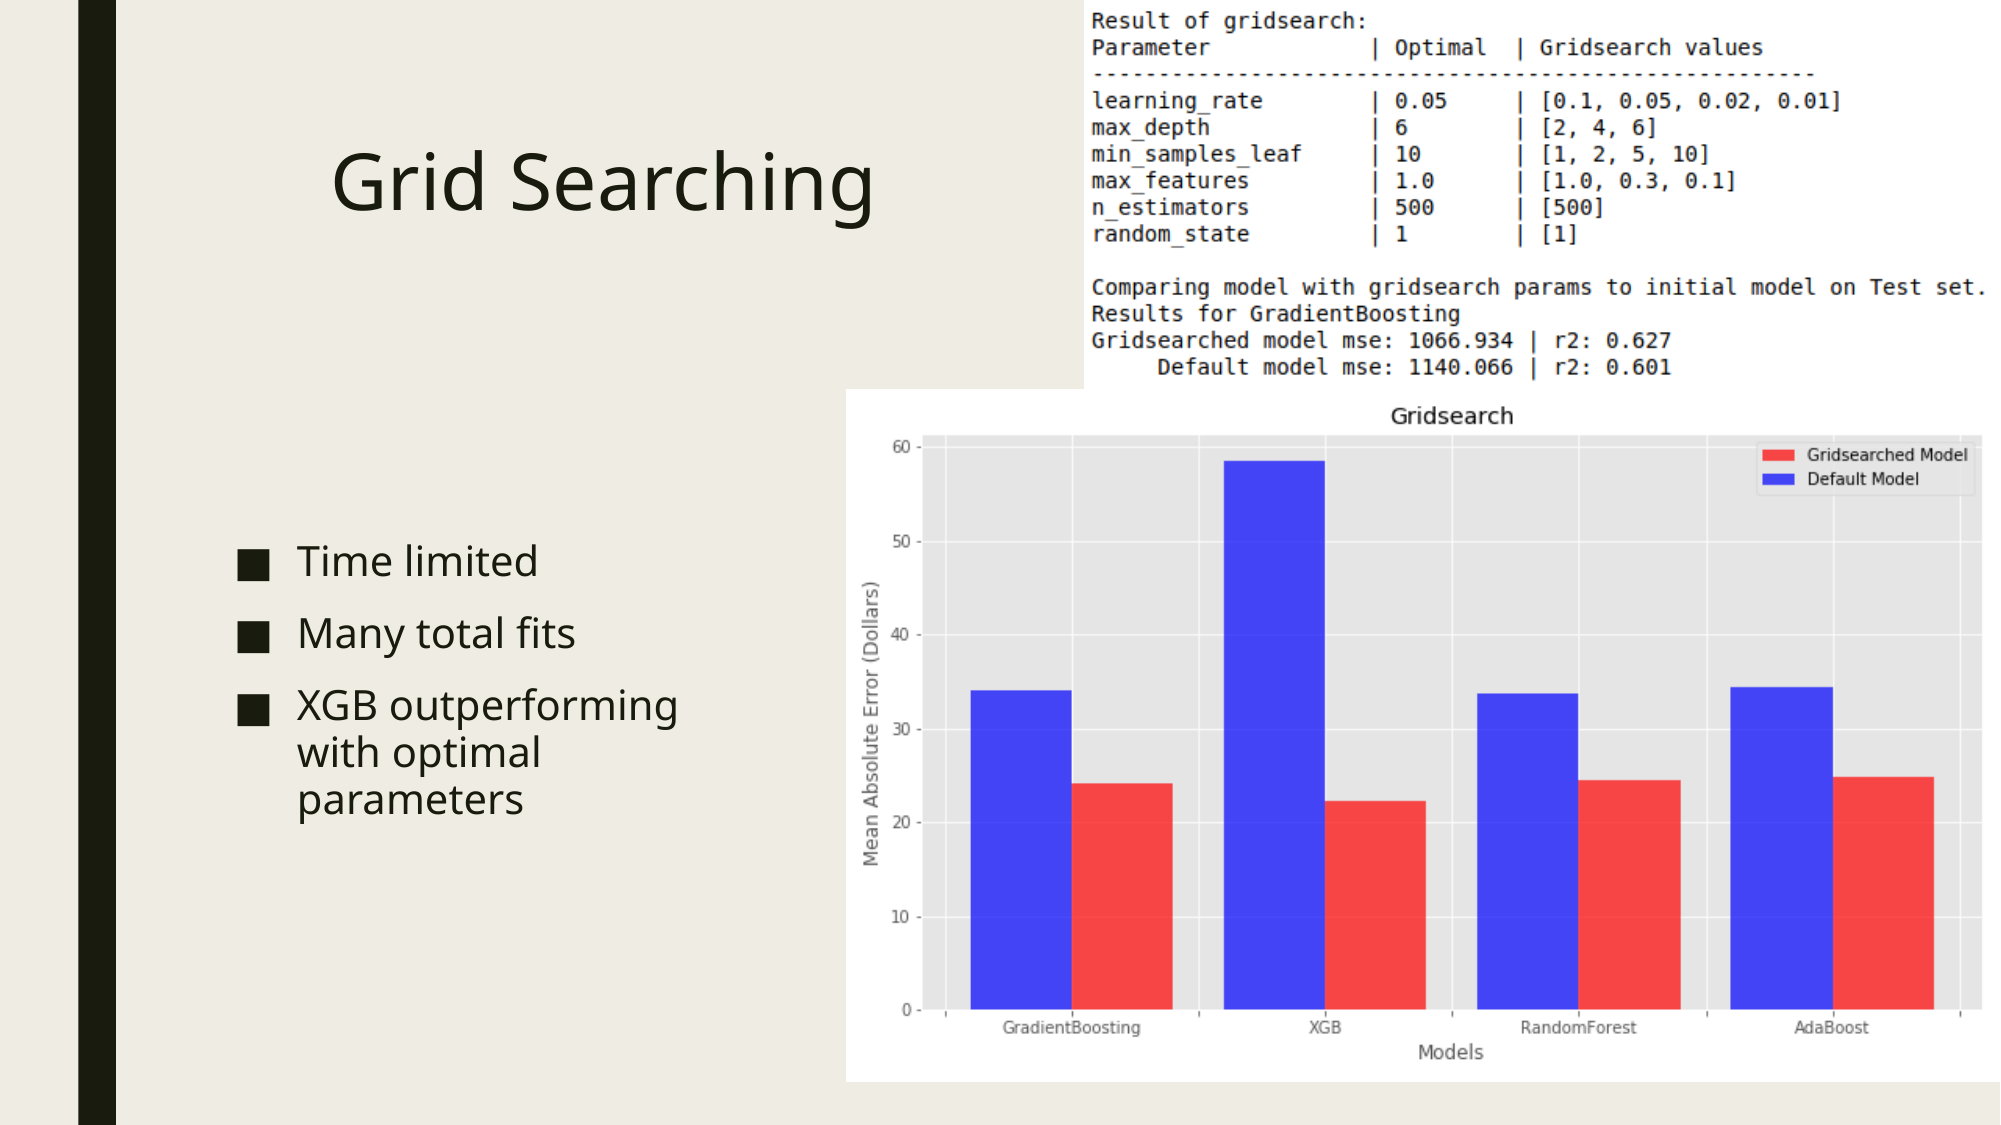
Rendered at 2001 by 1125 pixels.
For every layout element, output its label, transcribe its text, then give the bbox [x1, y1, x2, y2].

title Grid Searching [315, 135, 916, 254]
picture [846, 0, 2000, 1082]
list Time limited Many total fits XGB outperforming with optimal parameters [218, 531, 758, 869]
